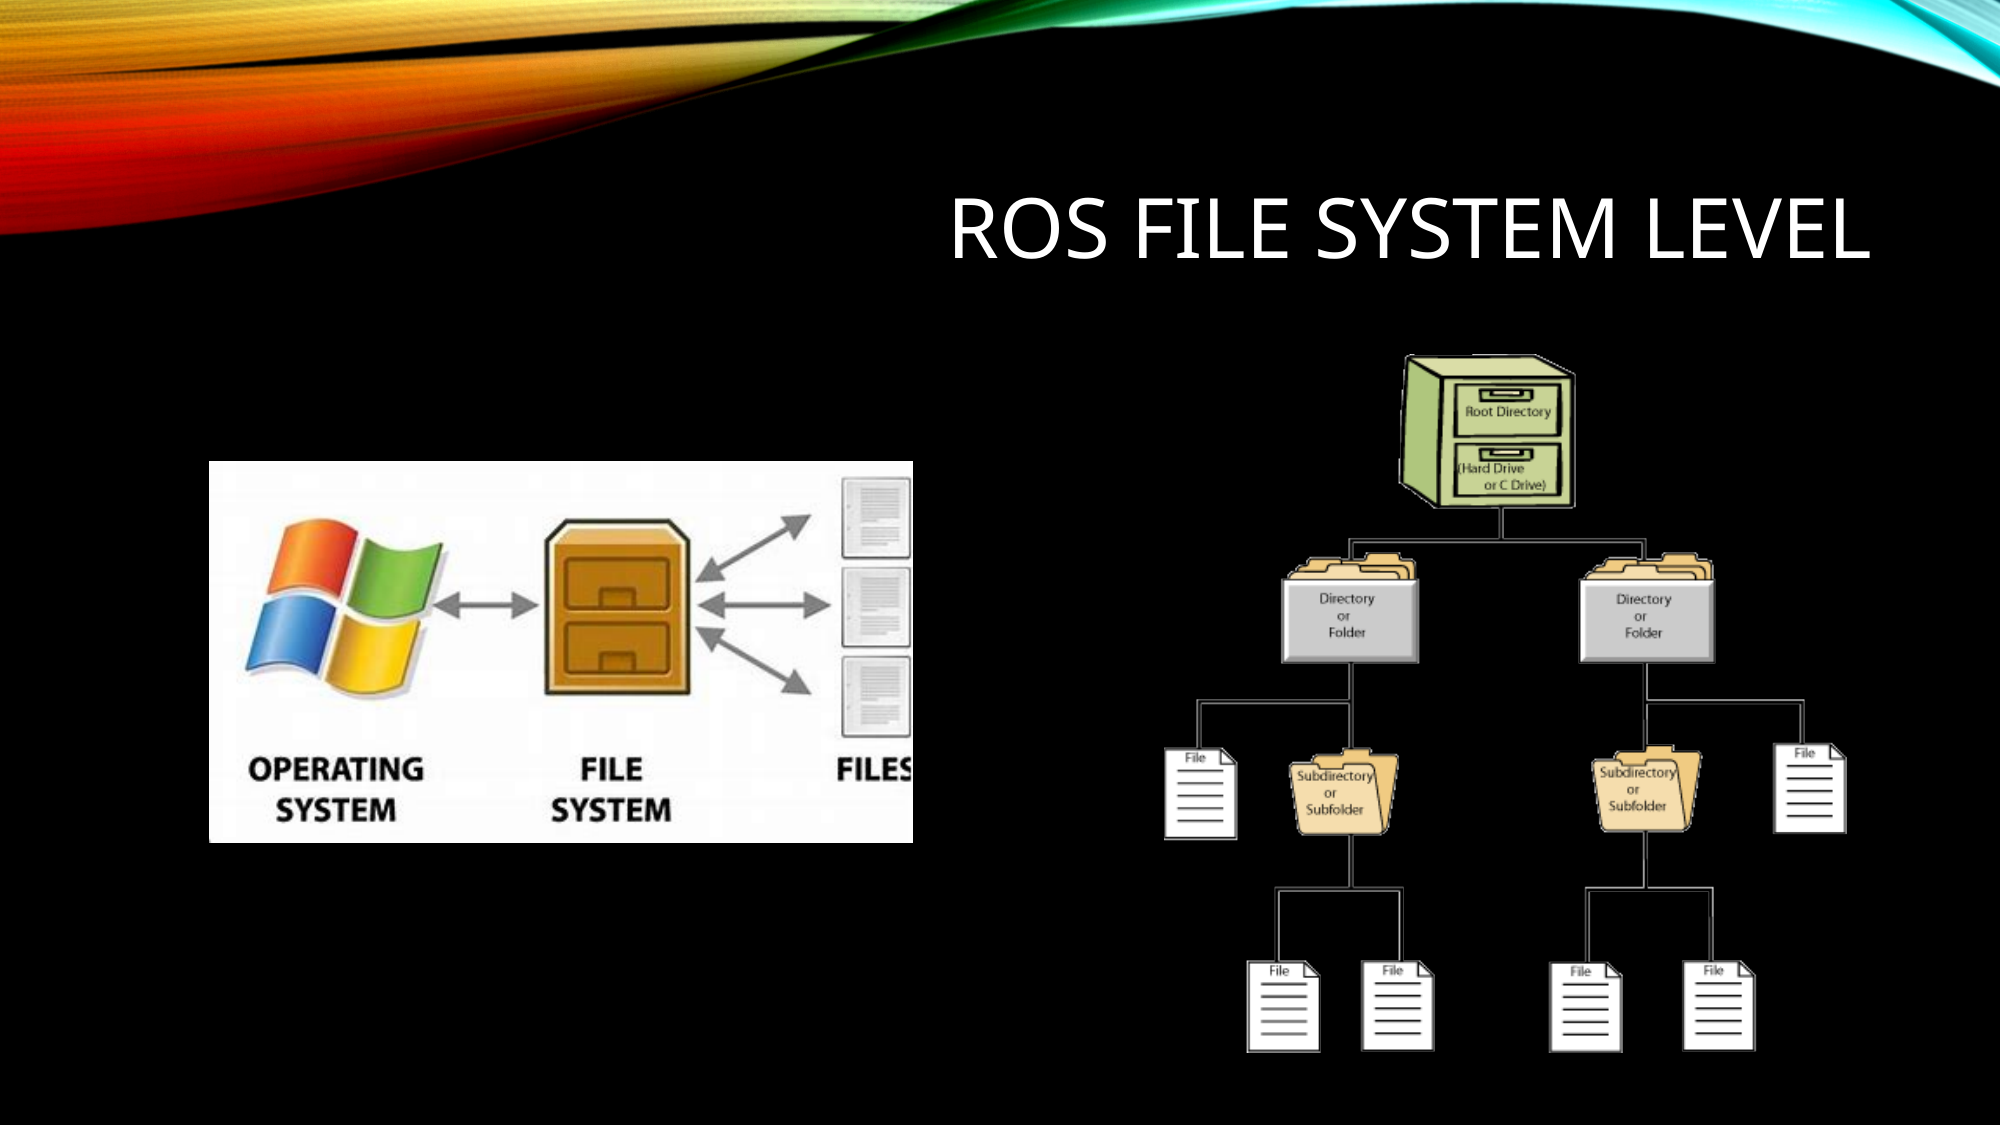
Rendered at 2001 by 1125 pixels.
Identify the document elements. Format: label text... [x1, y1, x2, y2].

picture [208, 461, 913, 843]
picture [1164, 354, 1847, 1054]
picture [0, 0, 2000, 237]
title ROS File system level [474, 125, 1888, 338]
